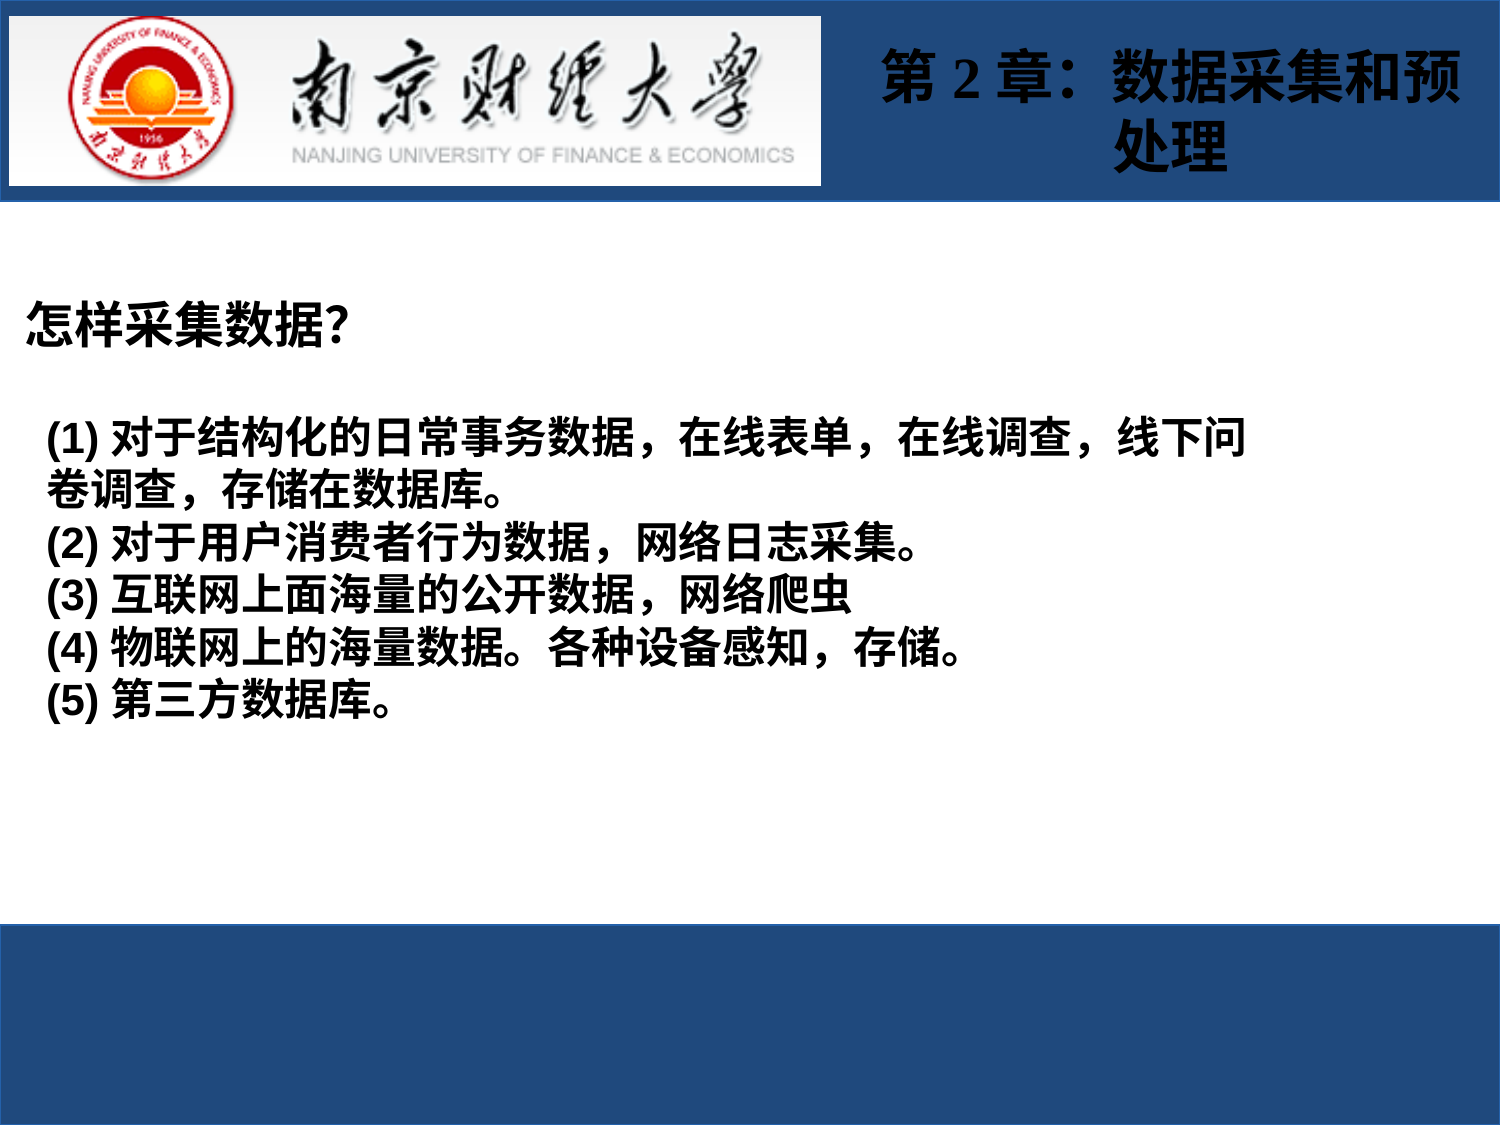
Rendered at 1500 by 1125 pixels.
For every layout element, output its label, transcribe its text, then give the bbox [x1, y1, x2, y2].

title 怎样采集数据？ [9, 202, 790, 444]
text_box [0, 0, 1500, 202]
text_box [0, 924, 1500, 1125]
picture [9, 16, 821, 186]
text_box 第2章：数据采集和预处理 [856, 30, 1486, 190]
subtitle (1)对于结构化的日常事务数据，在线表单，在线调查，线下问卷调查，存储在数据库。 (2)对于用户消费者行为数据，网络日志采集。 (3)互联网上面海量的公开数据，网络爬虫 (4)物联网上的海量数据。各种设备感知，存储。 (5)第三方数据库。 [31, 402, 1275, 846]
